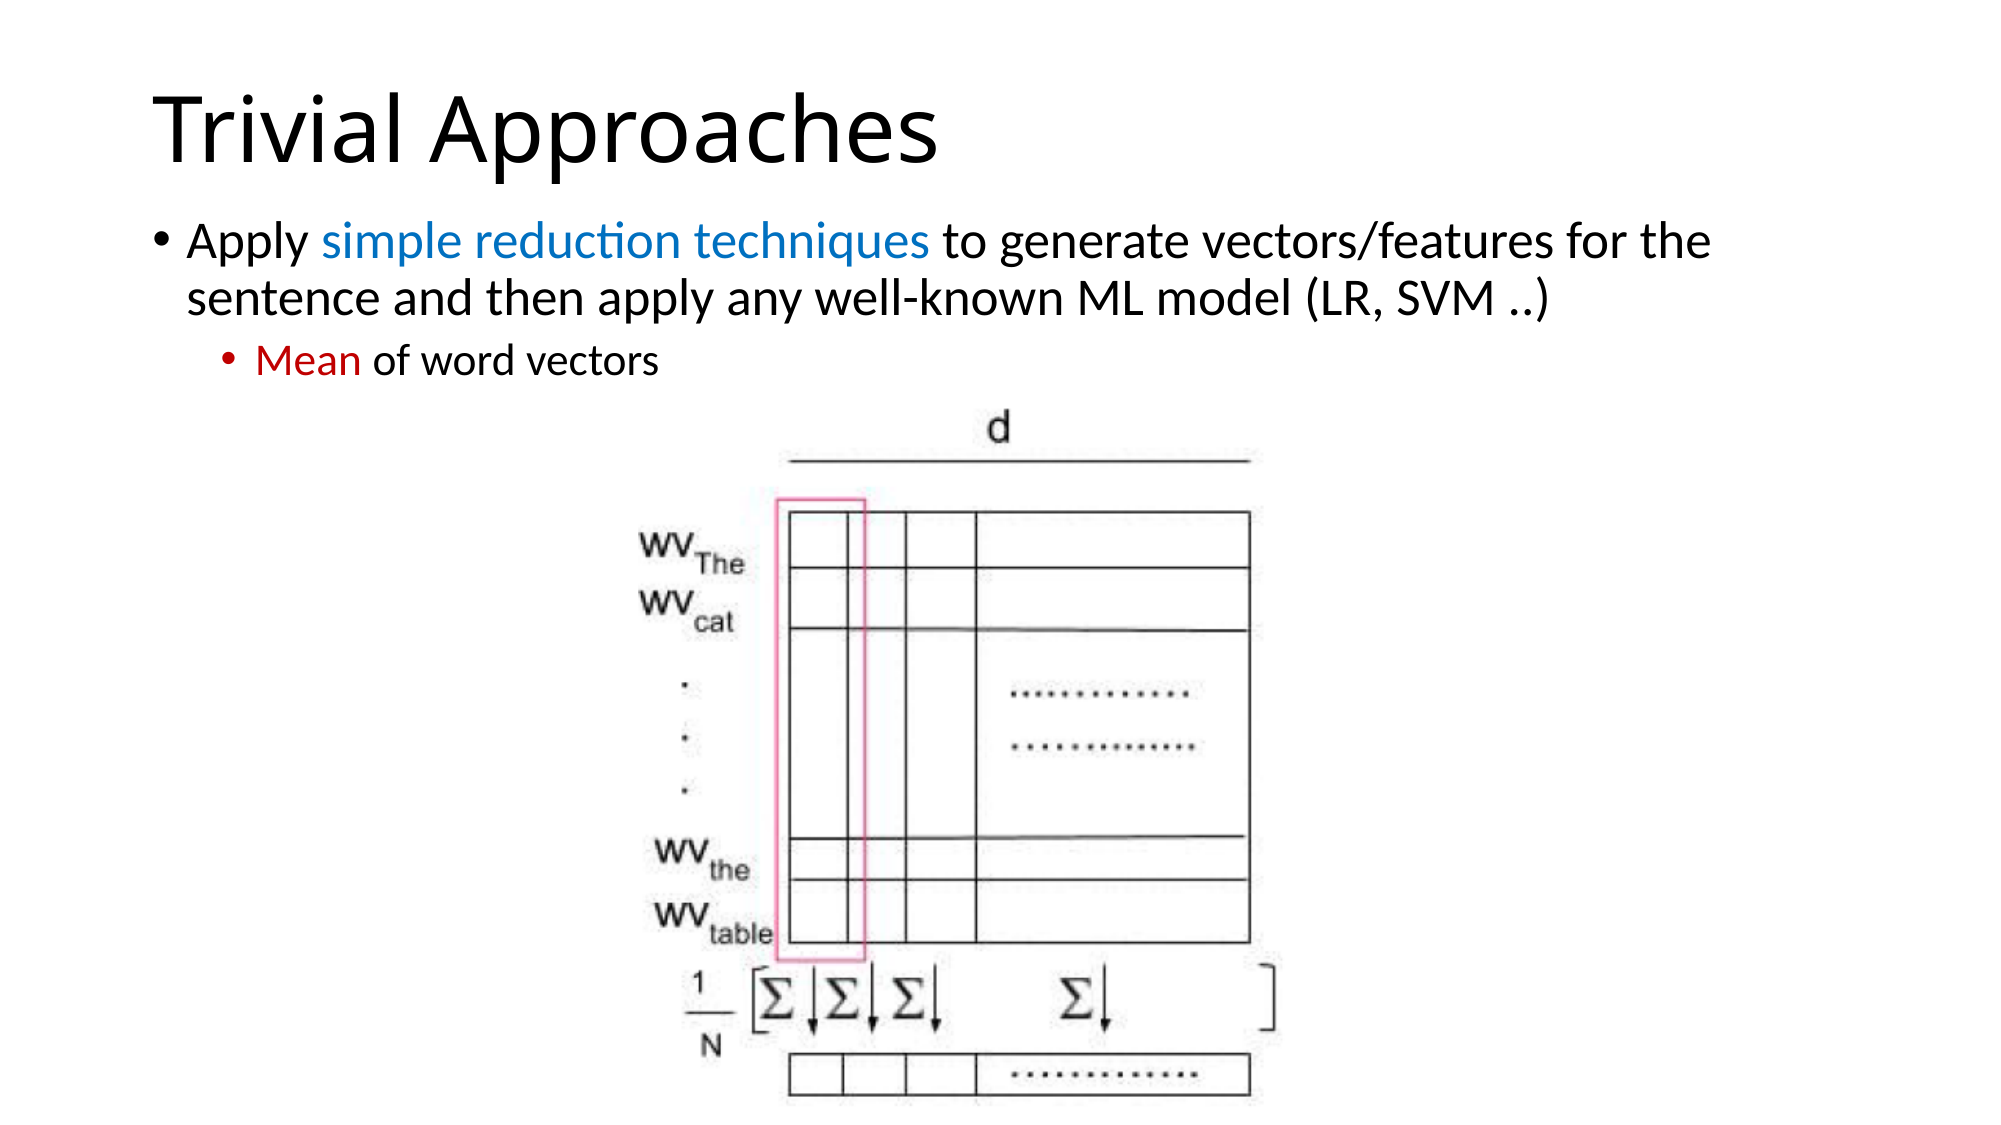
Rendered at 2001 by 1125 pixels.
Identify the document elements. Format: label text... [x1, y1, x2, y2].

picture [638, 384, 1303, 1125]
title Trivial Approaches [137, 59, 1863, 205]
list Apply simple reduction techniques to generate vectors/features for the sentence and then apply any well-known ML model (LR, SVM ..) Mean of word vectors [137, 205, 1863, 394]
